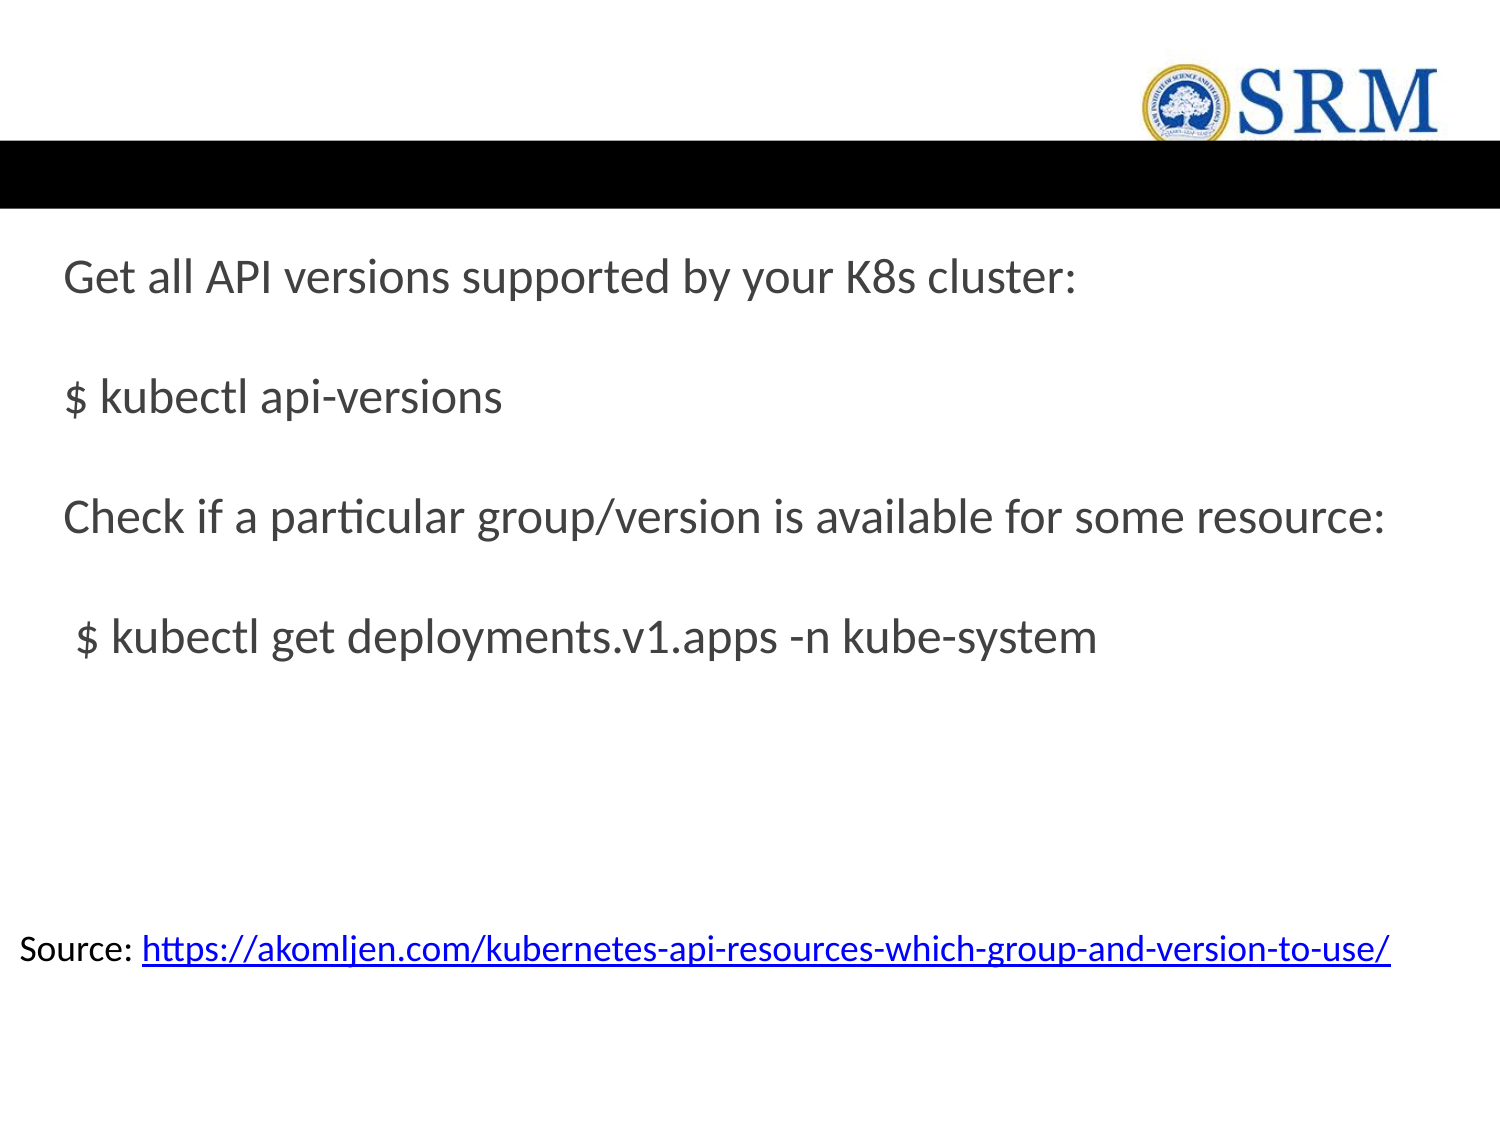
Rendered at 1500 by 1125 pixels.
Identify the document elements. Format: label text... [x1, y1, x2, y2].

text_box Get all API versions supported by your K8s cluster: $ kubectl api-versions Check if a particular group/version is available for some resource: $ kubectl get deployments.v1.apps -n kube-system [48, 228, 1455, 899]
text_box Source: https://akomljen.com/kubernetes-api-resources-which-group-and-version-to-use/ [4, 909, 1493, 978]
text_box [0, 140, 1500, 209]
picture [1139, 30, 1448, 140]
